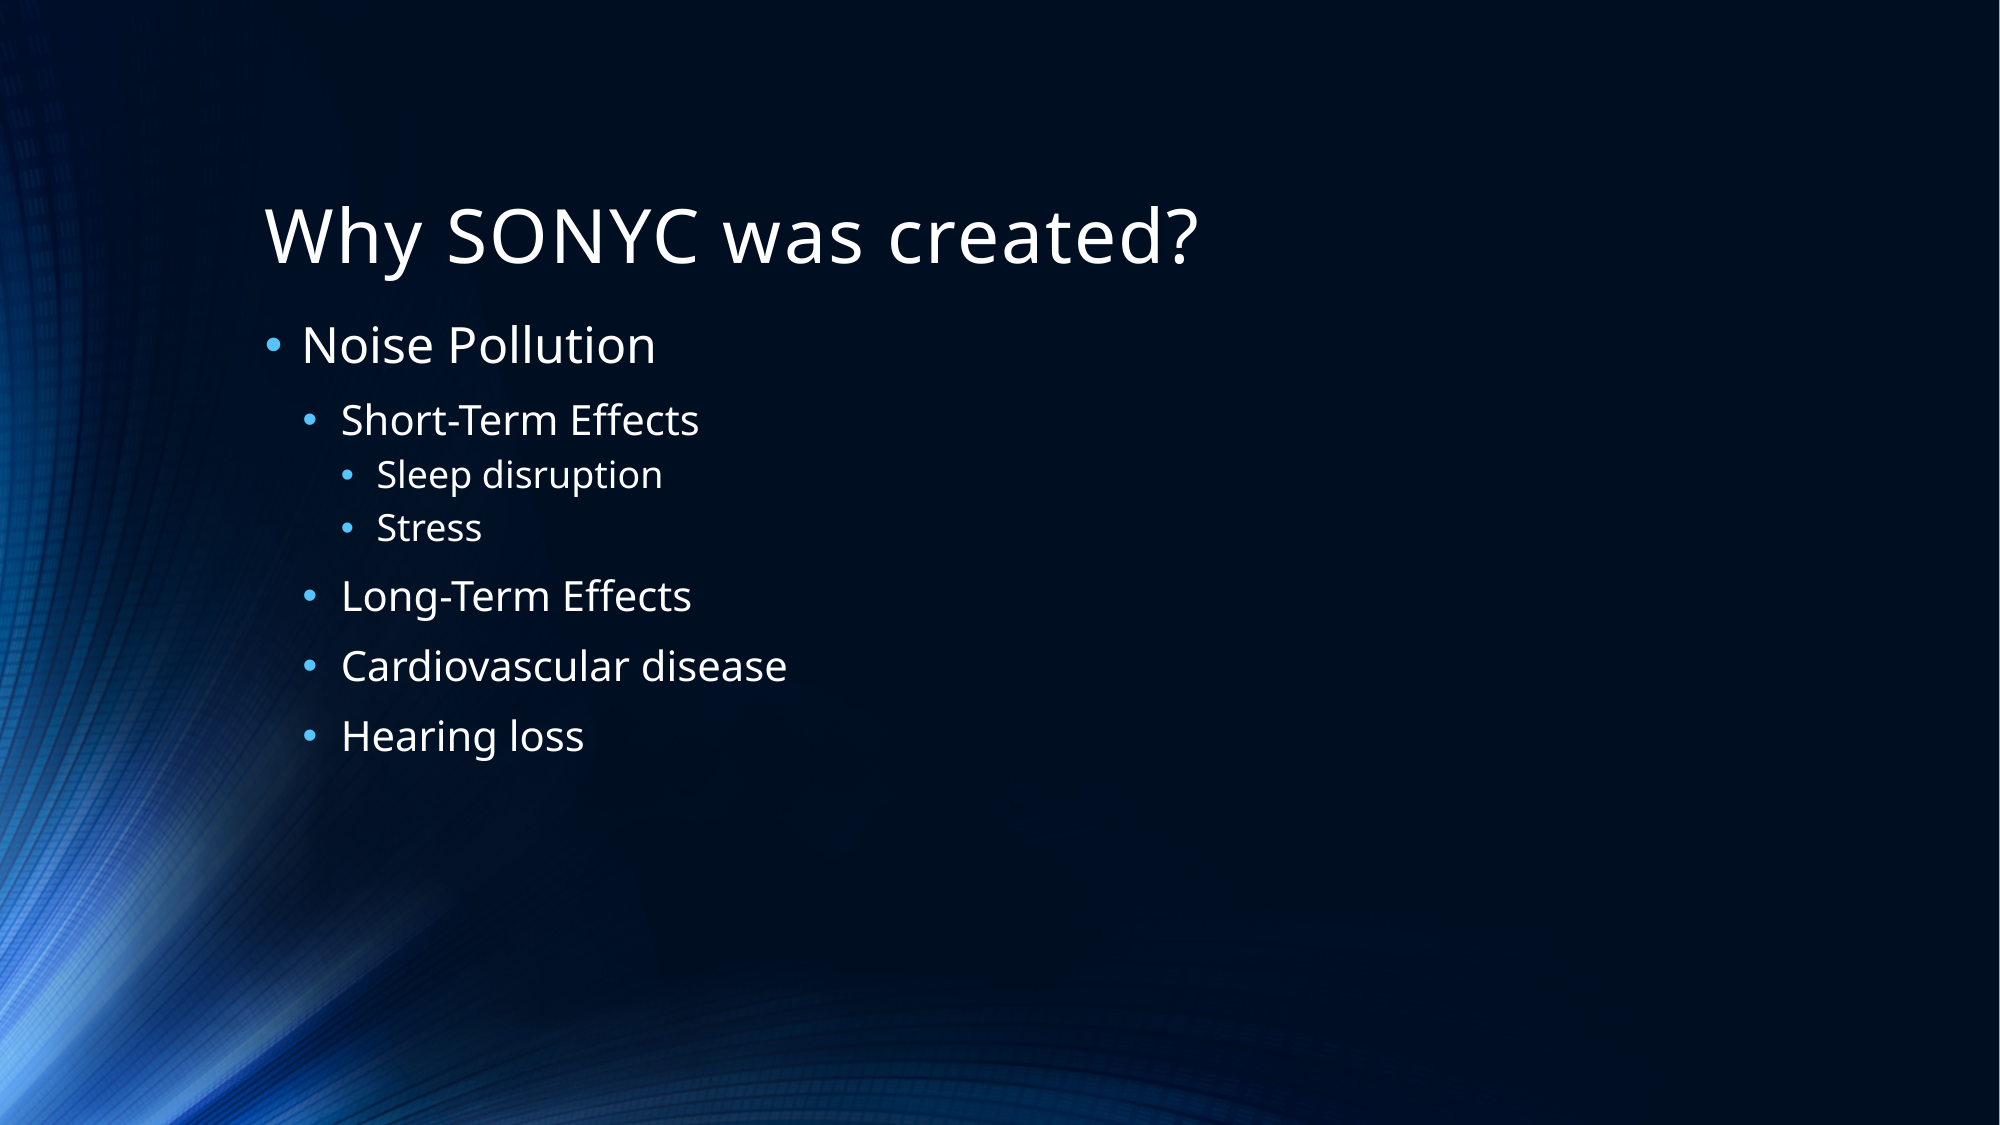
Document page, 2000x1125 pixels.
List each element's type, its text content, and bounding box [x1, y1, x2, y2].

title Why SONYC was created? [249, 62, 1750, 288]
picture [0, 0, 2000, 1125]
list Noise Pollution Short-Term Effects Sleep disruption Stress Long-Term Effects Cardiovascular disease Hearing loss [249, 312, 1749, 988]
